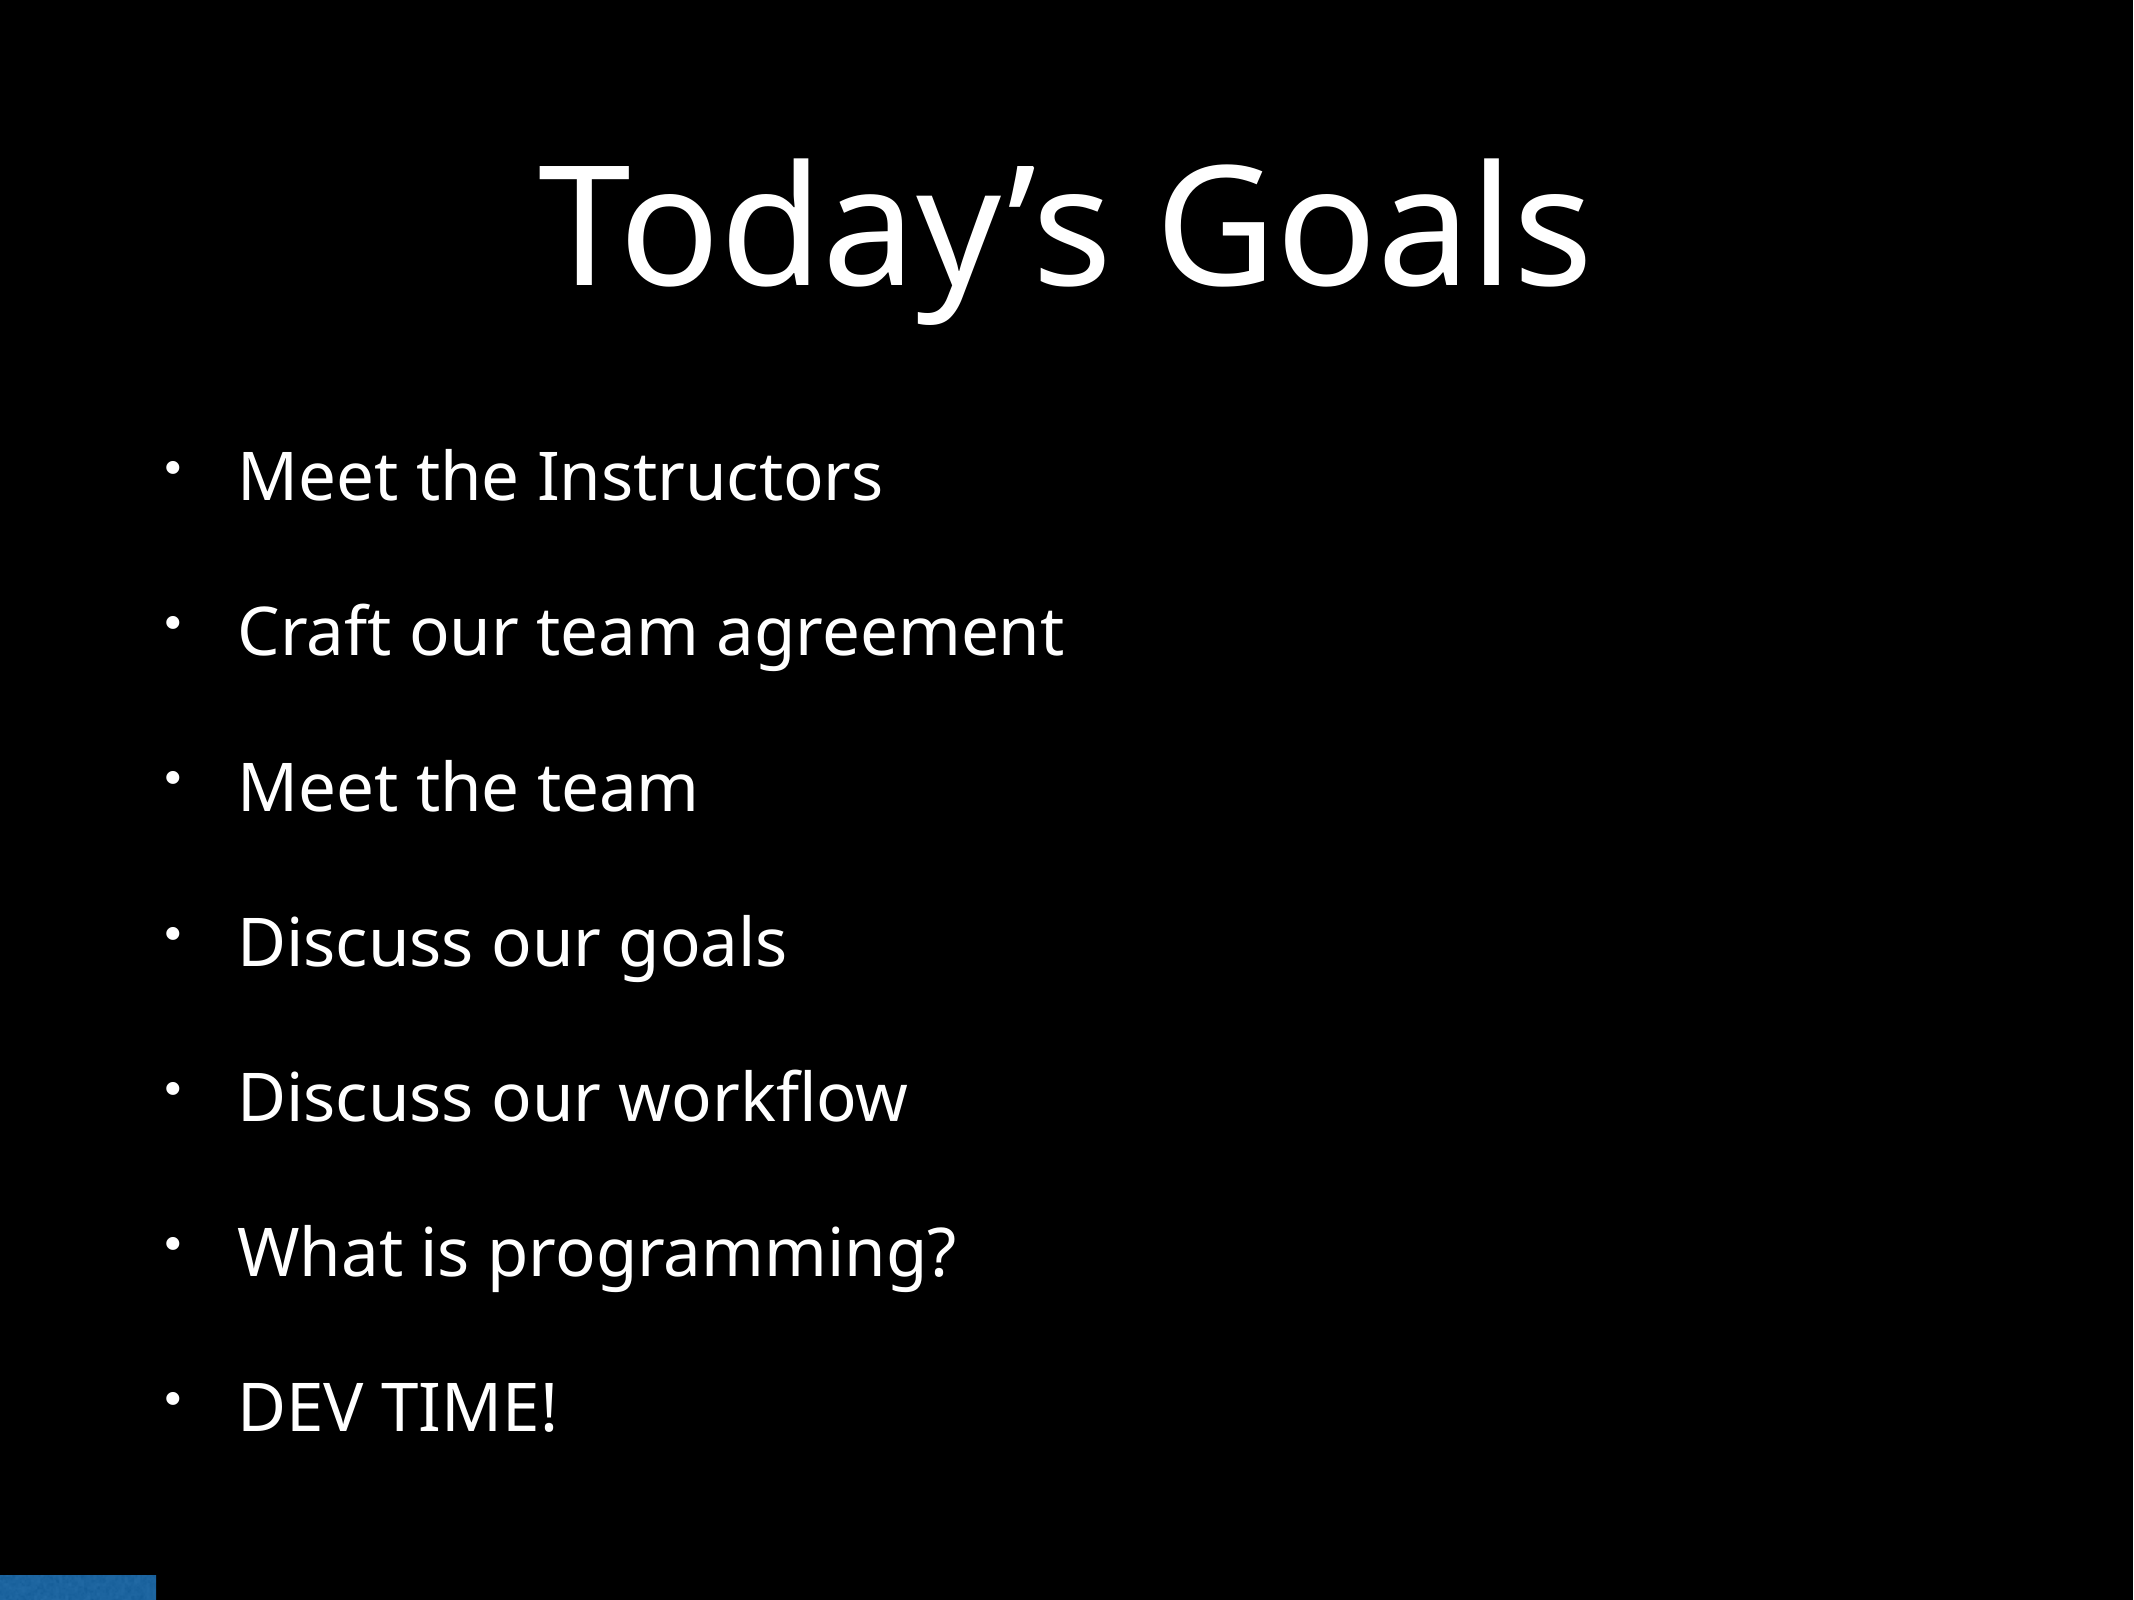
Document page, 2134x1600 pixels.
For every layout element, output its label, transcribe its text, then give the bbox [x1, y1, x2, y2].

text_box [0, 1575, 157, 1600]
title Today’s Goals [155, 41, 1978, 397]
list Meet the Instructors Craft our team agreement Meet the team Discuss our goals Discuss our workflow What is programming? DEV TIME! [155, 424, 1978, 1457]
